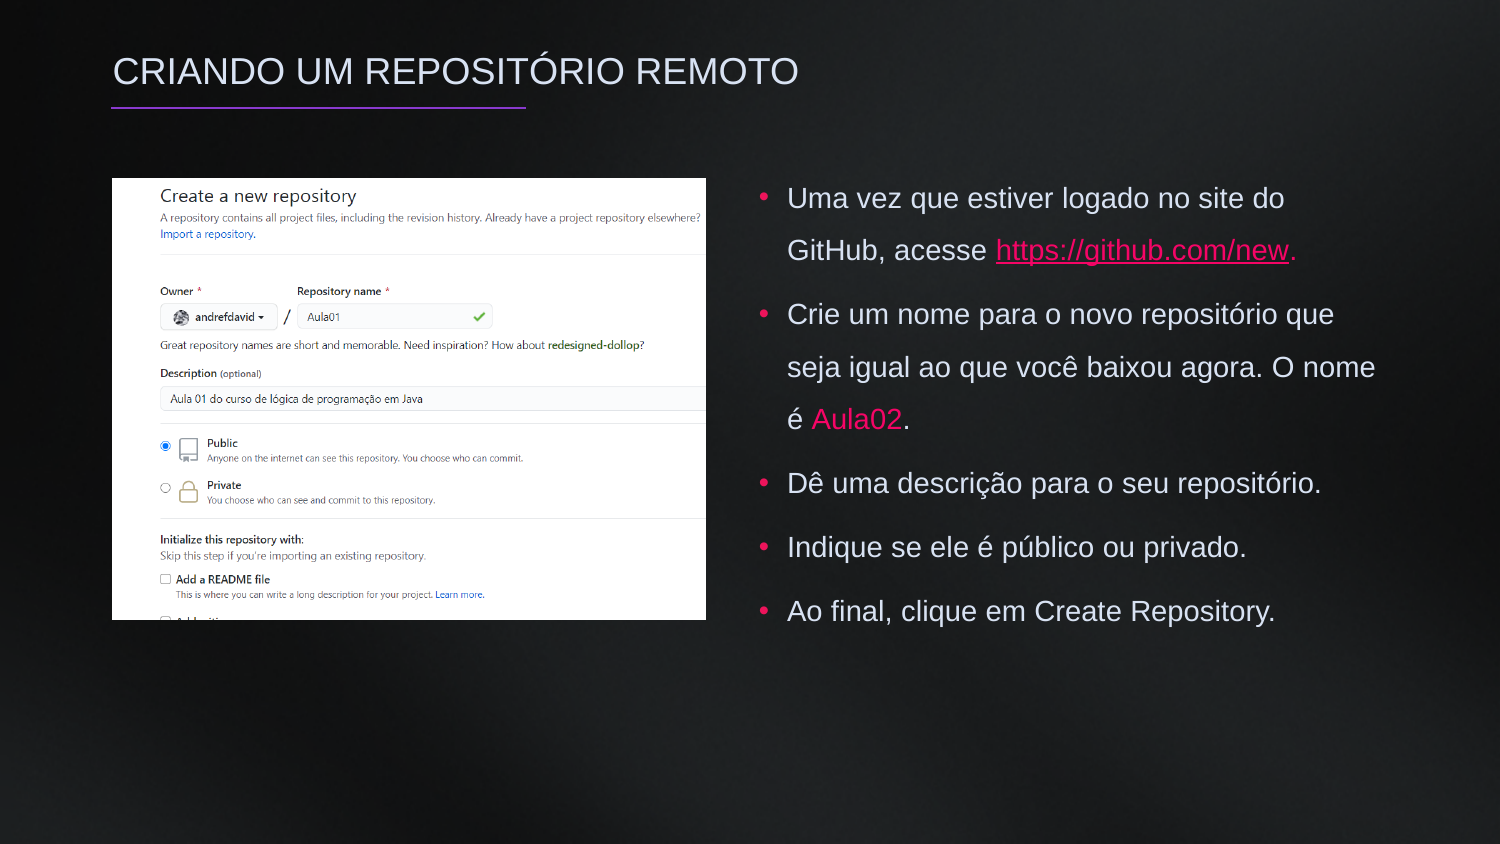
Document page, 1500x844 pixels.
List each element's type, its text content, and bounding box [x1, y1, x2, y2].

text_box Uma vez que estiver logado no site do GitHub, acesse https://github.com/new. Crie um nome para o novo repositório que seja igual ao que você baixou agora. O nome é Aula02. Dê uma descrição para o seu repositório. Indique se ele é público ou privado. Ao final, clique em Create Repository. [744, 155, 1397, 636]
picture [0, 0, 1500, 844]
text_box CRIANDO UM REPOSITÓRIO REMOTO [97, 39, 900, 100]
